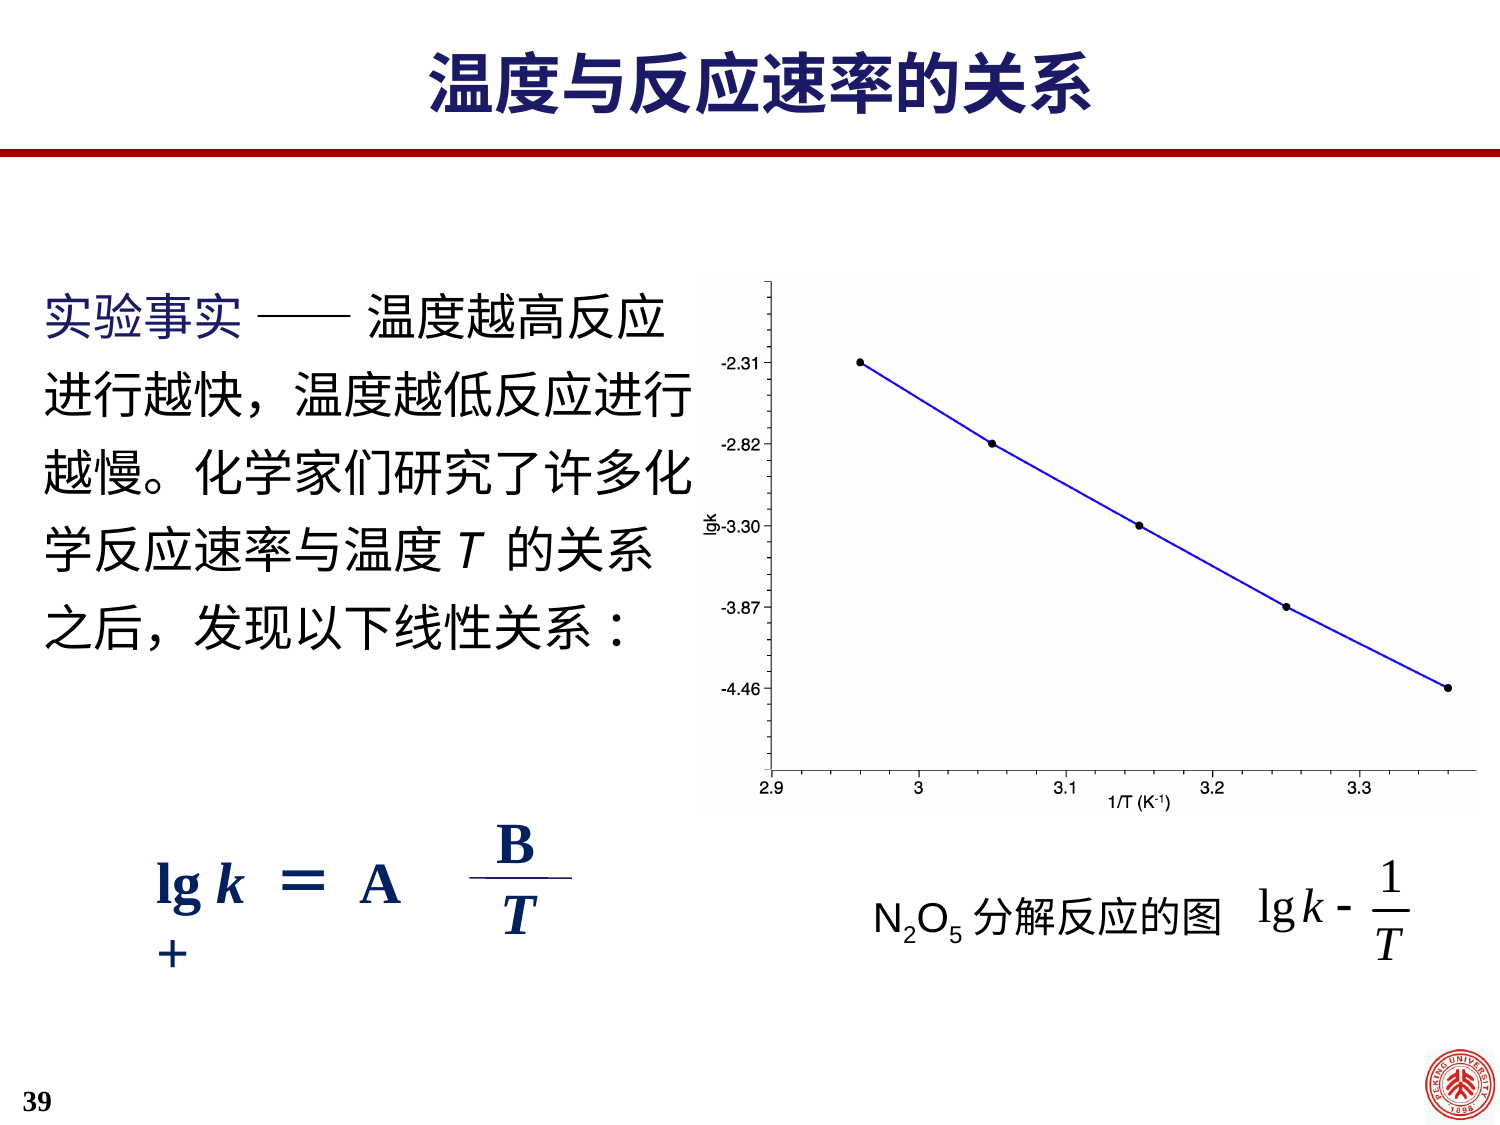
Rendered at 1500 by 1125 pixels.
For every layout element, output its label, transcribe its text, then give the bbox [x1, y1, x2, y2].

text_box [1251, 845, 1418, 972]
picture [1425, 1049, 1495, 1125]
text_box [0, 149, 1500, 157]
footer 39 [0, 1074, 76, 1113]
picture [702, 278, 1477, 813]
text_box 温度与反应速率的关系 [301, 19, 1222, 145]
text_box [141, 797, 577, 955]
text_box N2O5分解反应的图 [761, 883, 1246, 956]
text_box 实验事实 —— 温度越高反应进行越快，温度越低反应进行越慢。化学家们研究了许多化学反应速率与温度T 的关系之后，发现以下线性关系 ： [28, 259, 715, 743]
